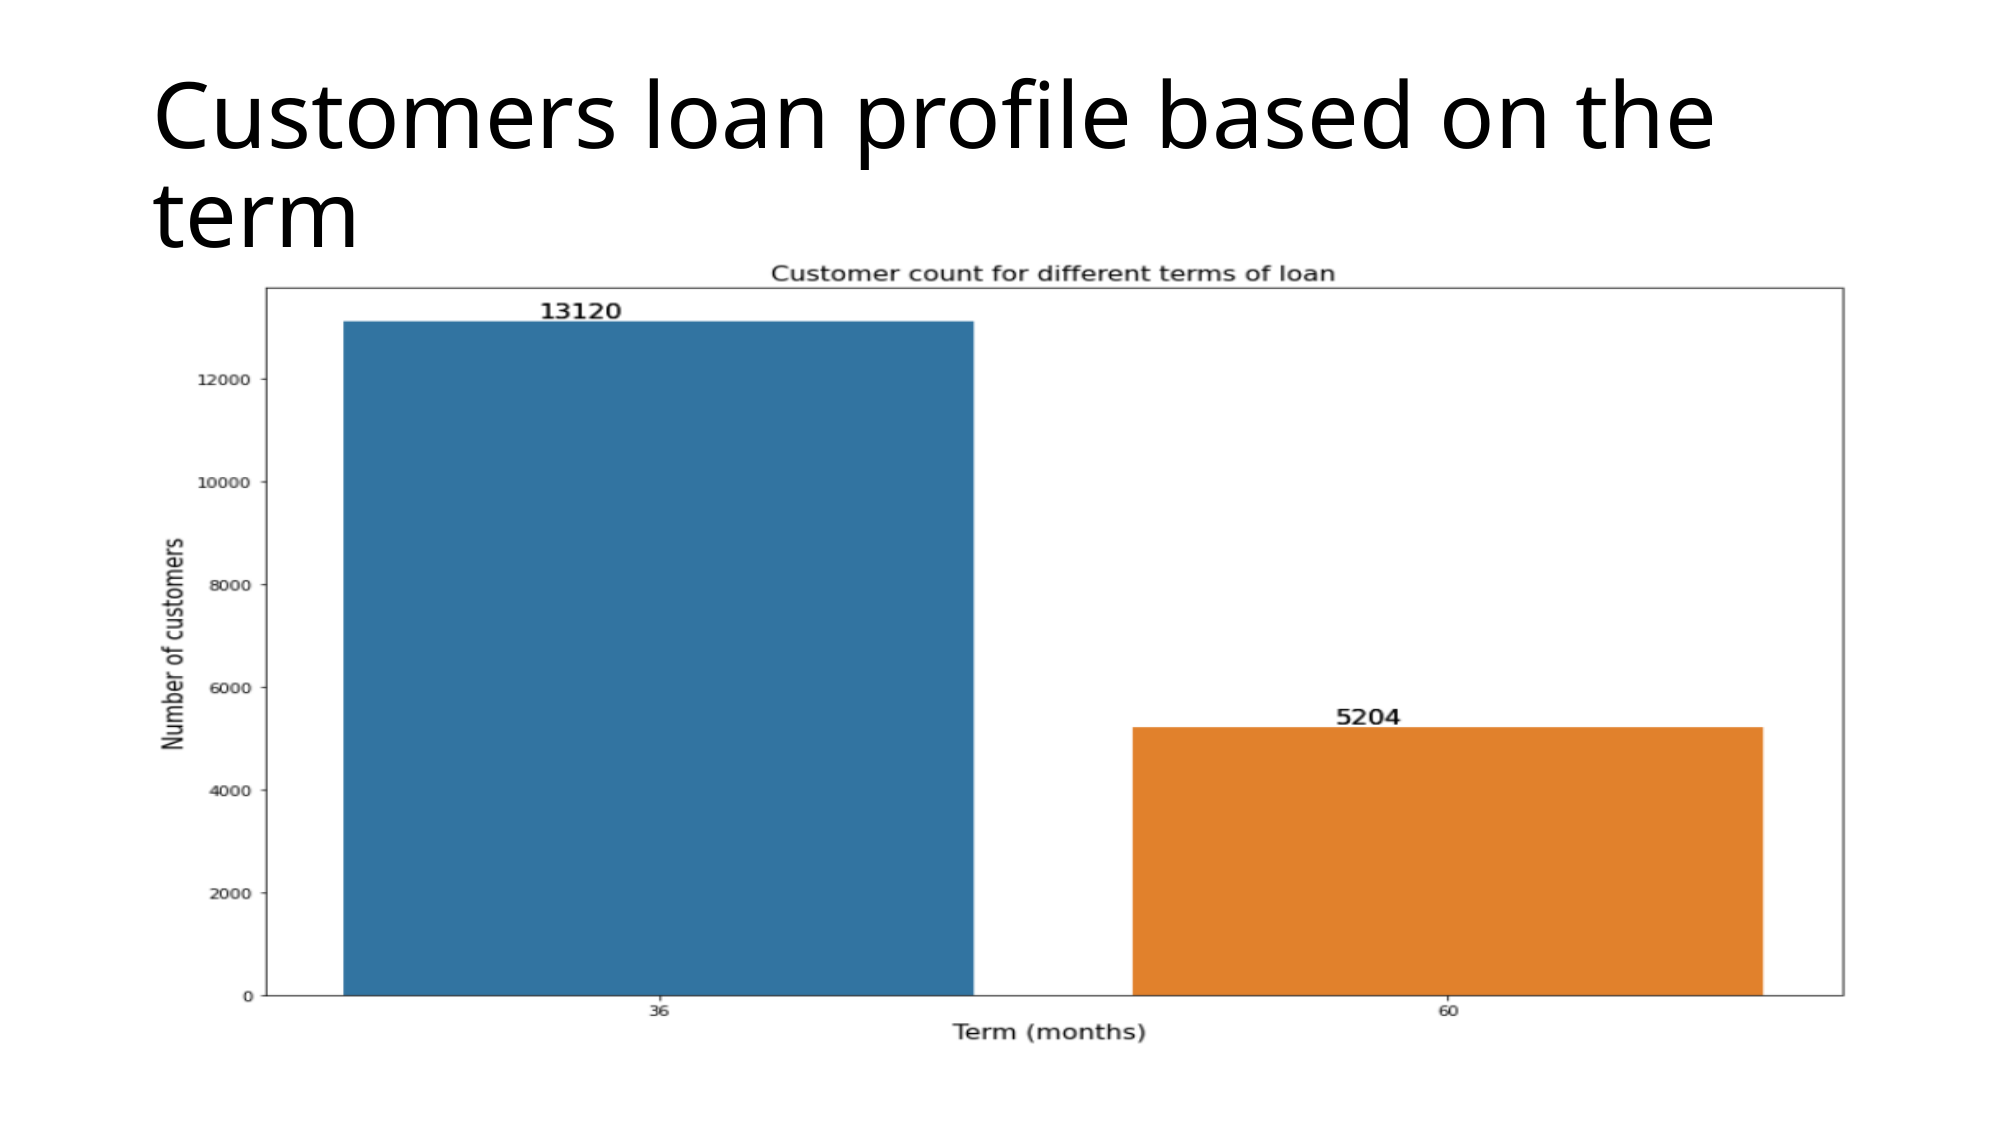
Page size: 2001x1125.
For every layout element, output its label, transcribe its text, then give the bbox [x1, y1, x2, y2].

title Customers loan profile based on the term [137, 59, 1863, 278]
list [143, 260, 1893, 1057]
